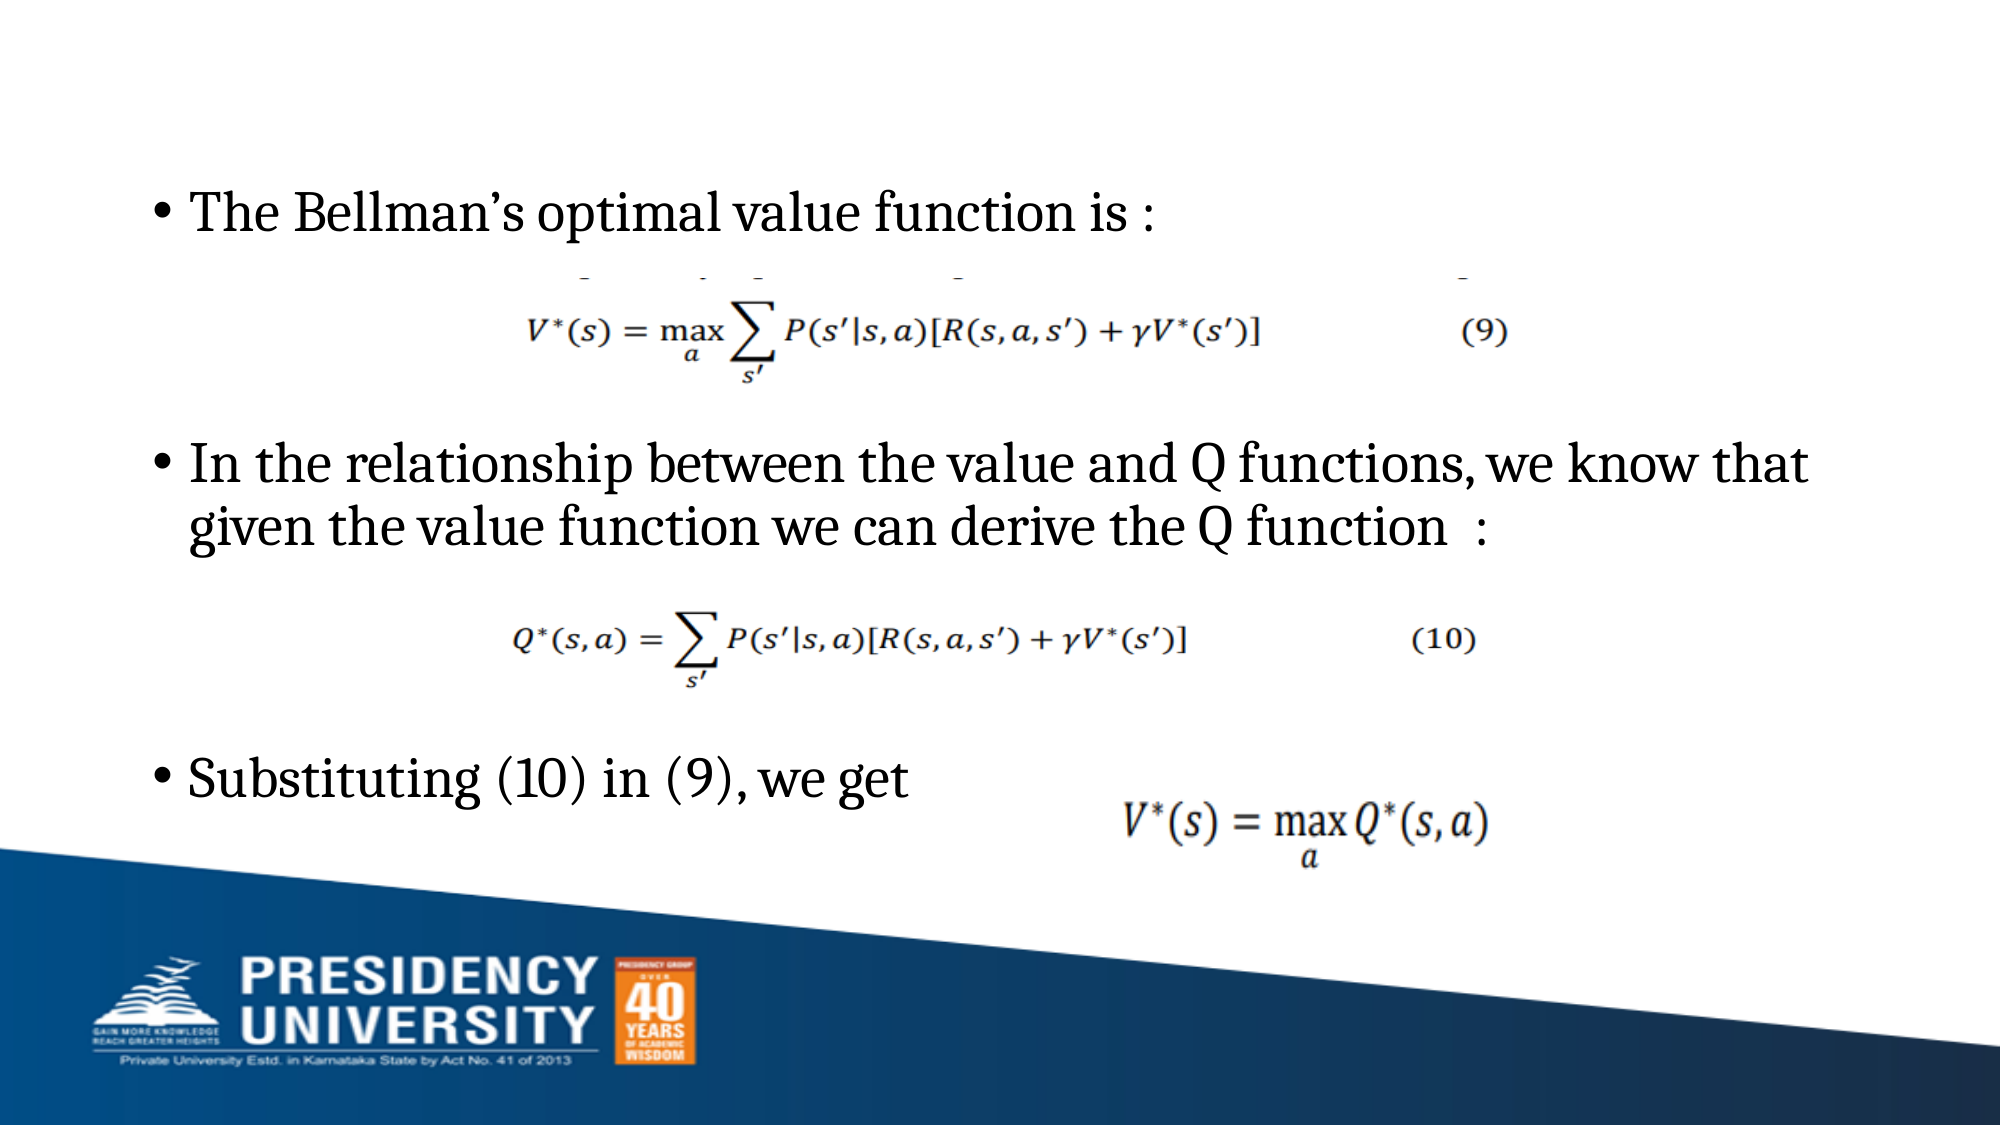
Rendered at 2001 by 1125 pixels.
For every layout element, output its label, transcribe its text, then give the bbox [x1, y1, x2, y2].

picture [495, 278, 1611, 395]
picture [0, 845, 2000, 1125]
picture [1039, 747, 1553, 887]
list The Bellman’s optimal value function is : In the relationship between the value and Q functions, we know that given the value function we can derive the Q function : Substituting (10) in (9), we get [137, 173, 1863, 898]
picture [480, 599, 1598, 715]
